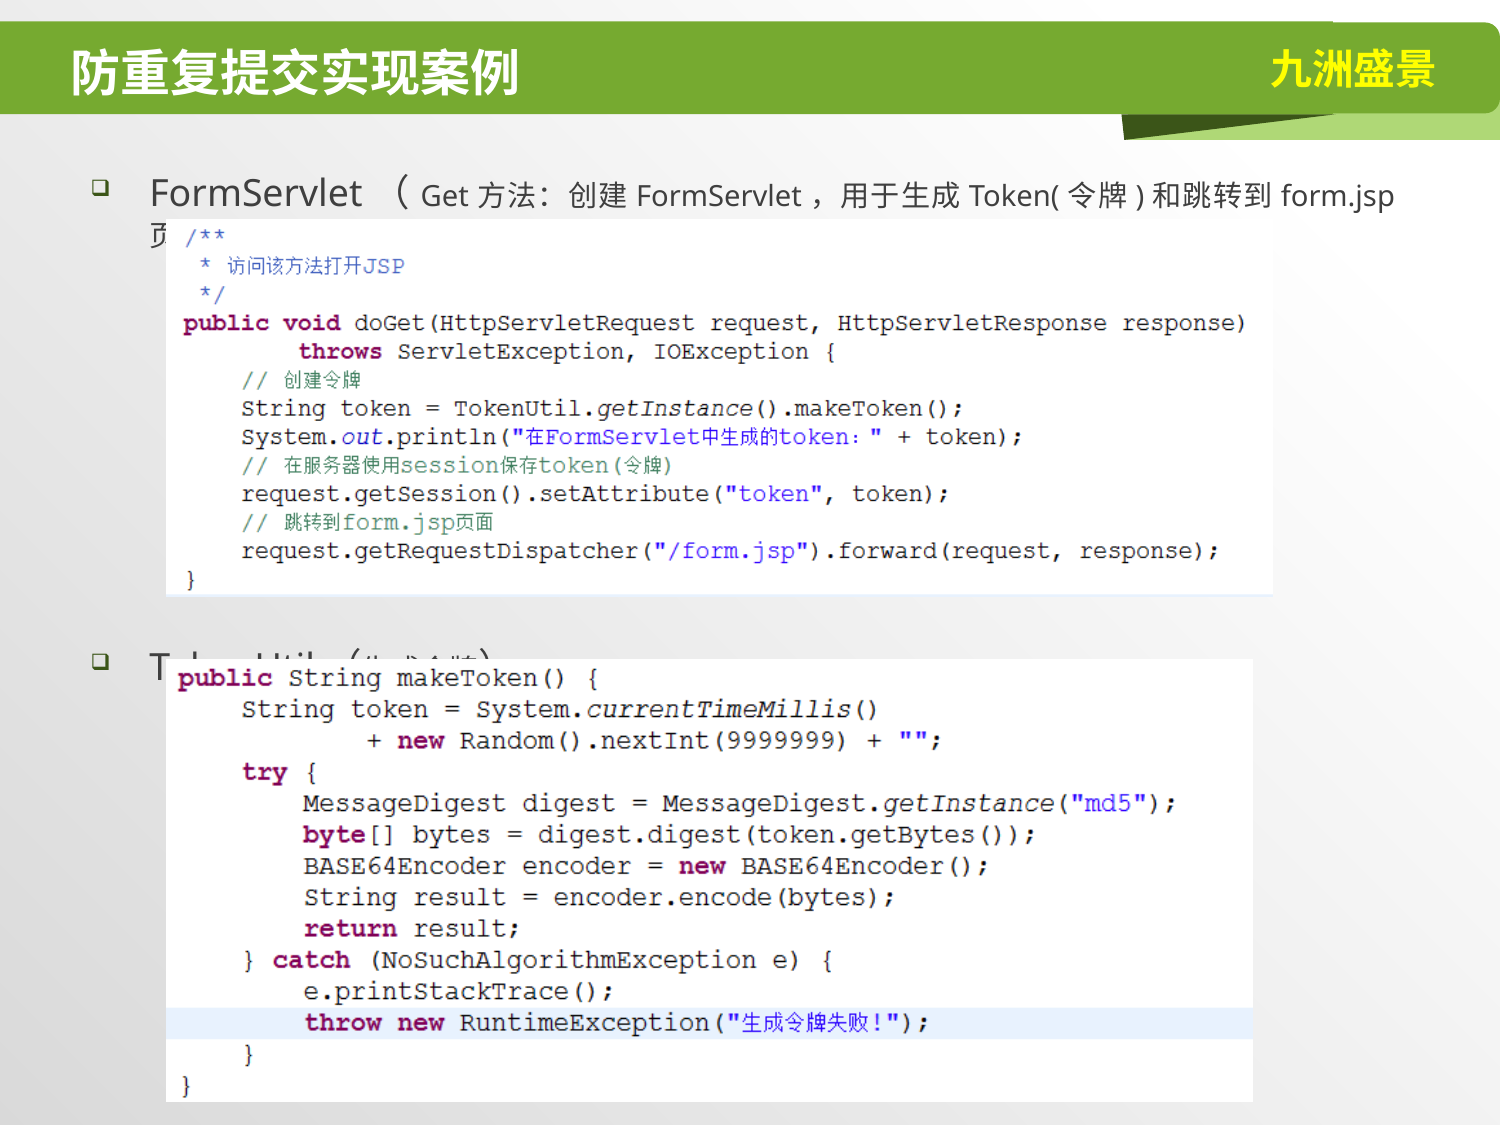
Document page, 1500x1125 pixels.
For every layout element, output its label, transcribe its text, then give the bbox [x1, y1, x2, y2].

title 防重复提交实现案例 [55, 25, 1318, 110]
picture [166, 219, 1273, 597]
list FormServlet（Get方法：创建FormServlet，用于生成Token(令牌)和跳转到form.jsp页面） TokenUtil（生成令牌） [75, 157, 1418, 1125]
picture [166, 659, 1253, 1102]
